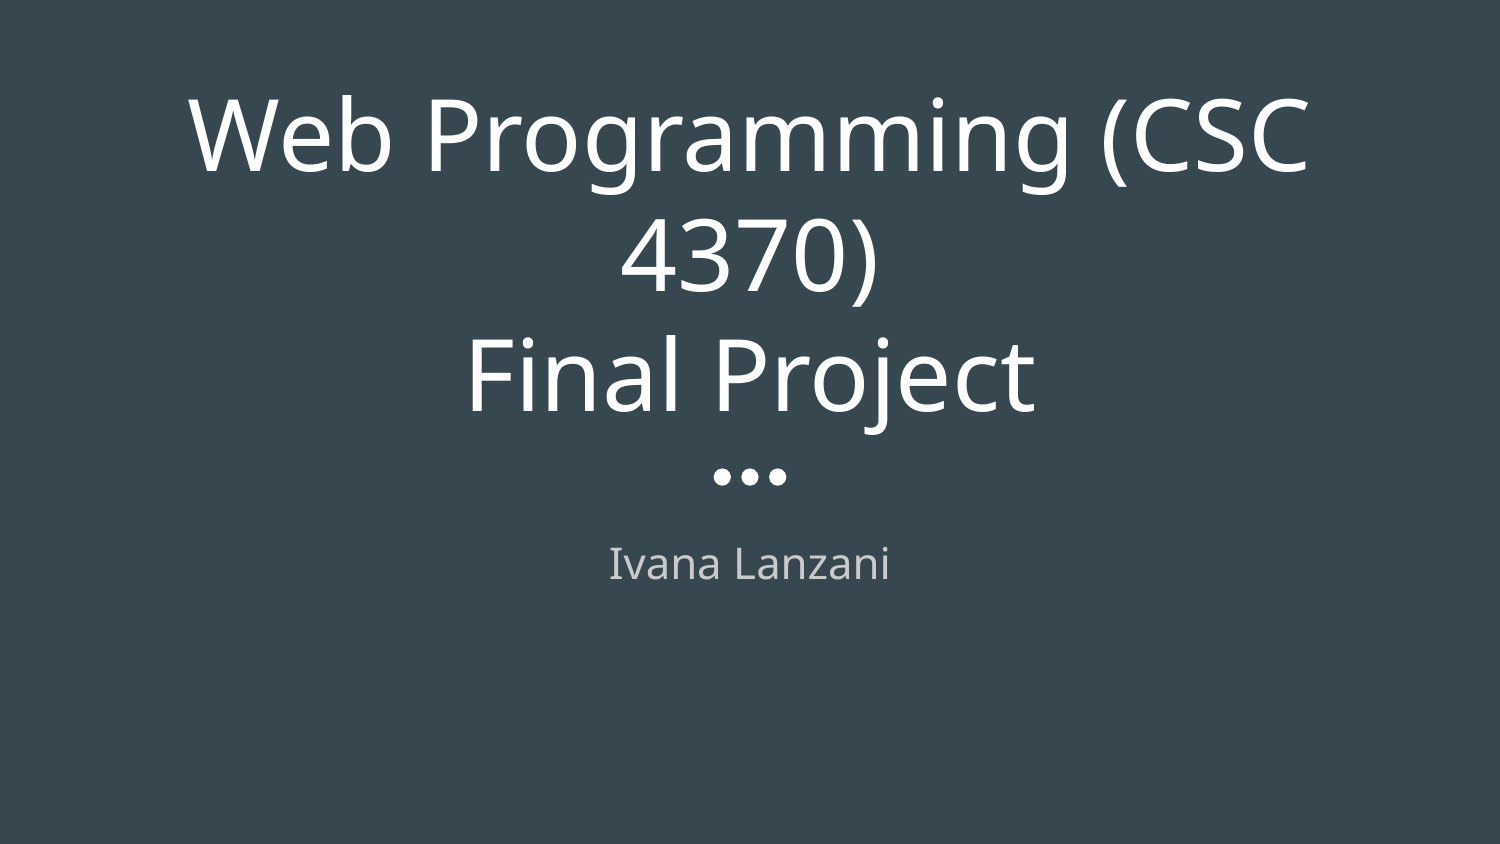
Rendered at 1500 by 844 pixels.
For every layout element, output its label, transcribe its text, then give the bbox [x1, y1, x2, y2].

subtitle Ivana Lanzani [110, 520, 1390, 651]
title Web Programming (CSC 4370) Final Project [110, 162, 1390, 447]
